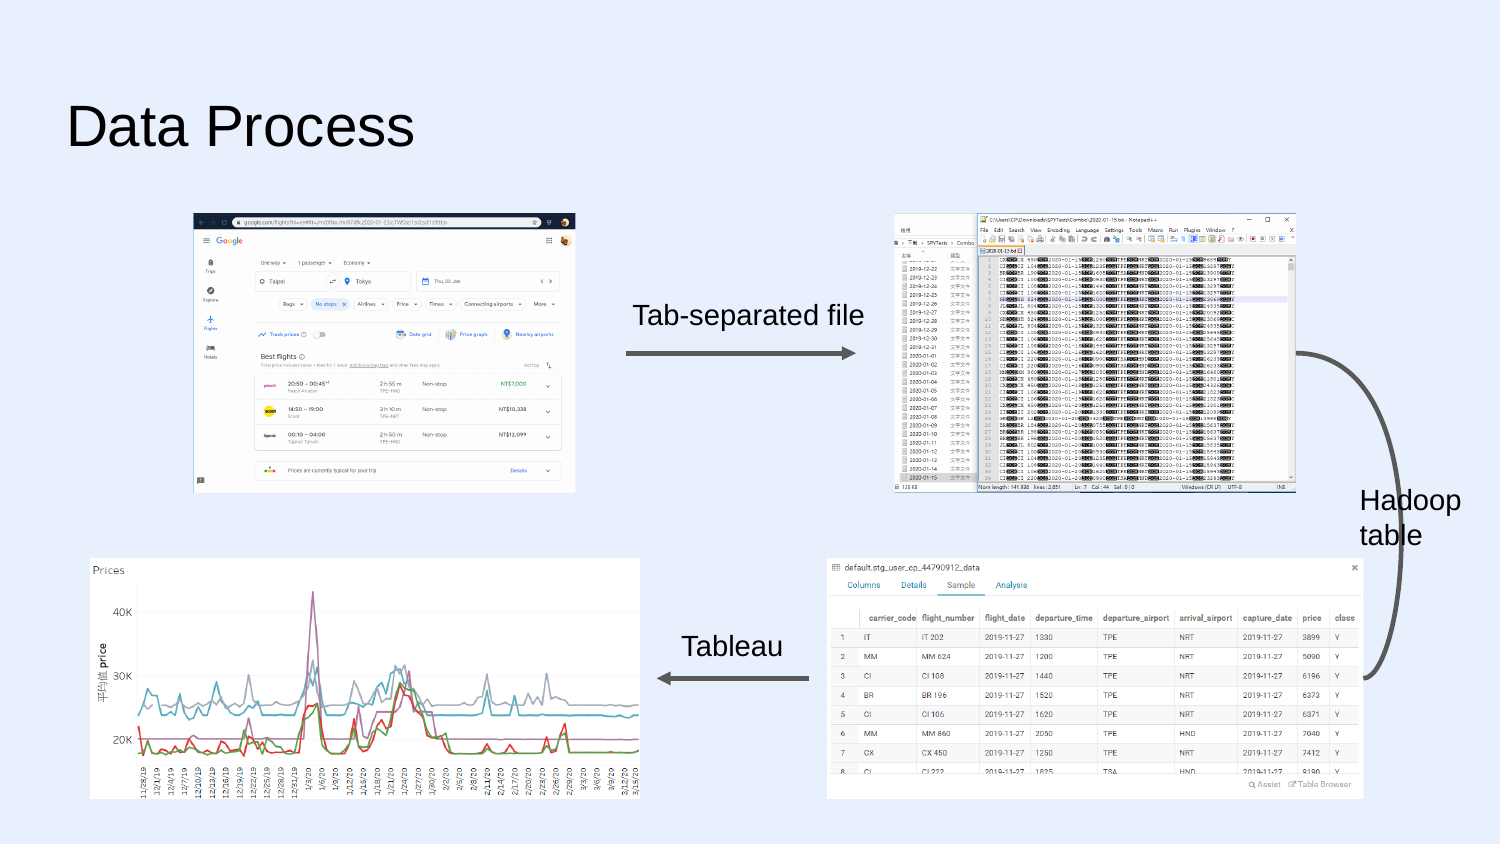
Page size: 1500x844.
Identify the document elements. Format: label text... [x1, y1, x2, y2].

text_box Tableau [666, 612, 800, 672]
picture [90, 558, 640, 799]
text_box Hadoop table [1369, 466, 1490, 526]
picture [894, 213, 1296, 493]
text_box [1295, 352, 1364, 679]
title Data Process [51, 72, 1449, 167]
text_box Tab-separated file [617, 281, 883, 341]
picture [826, 558, 1364, 799]
picture [193, 213, 576, 493]
